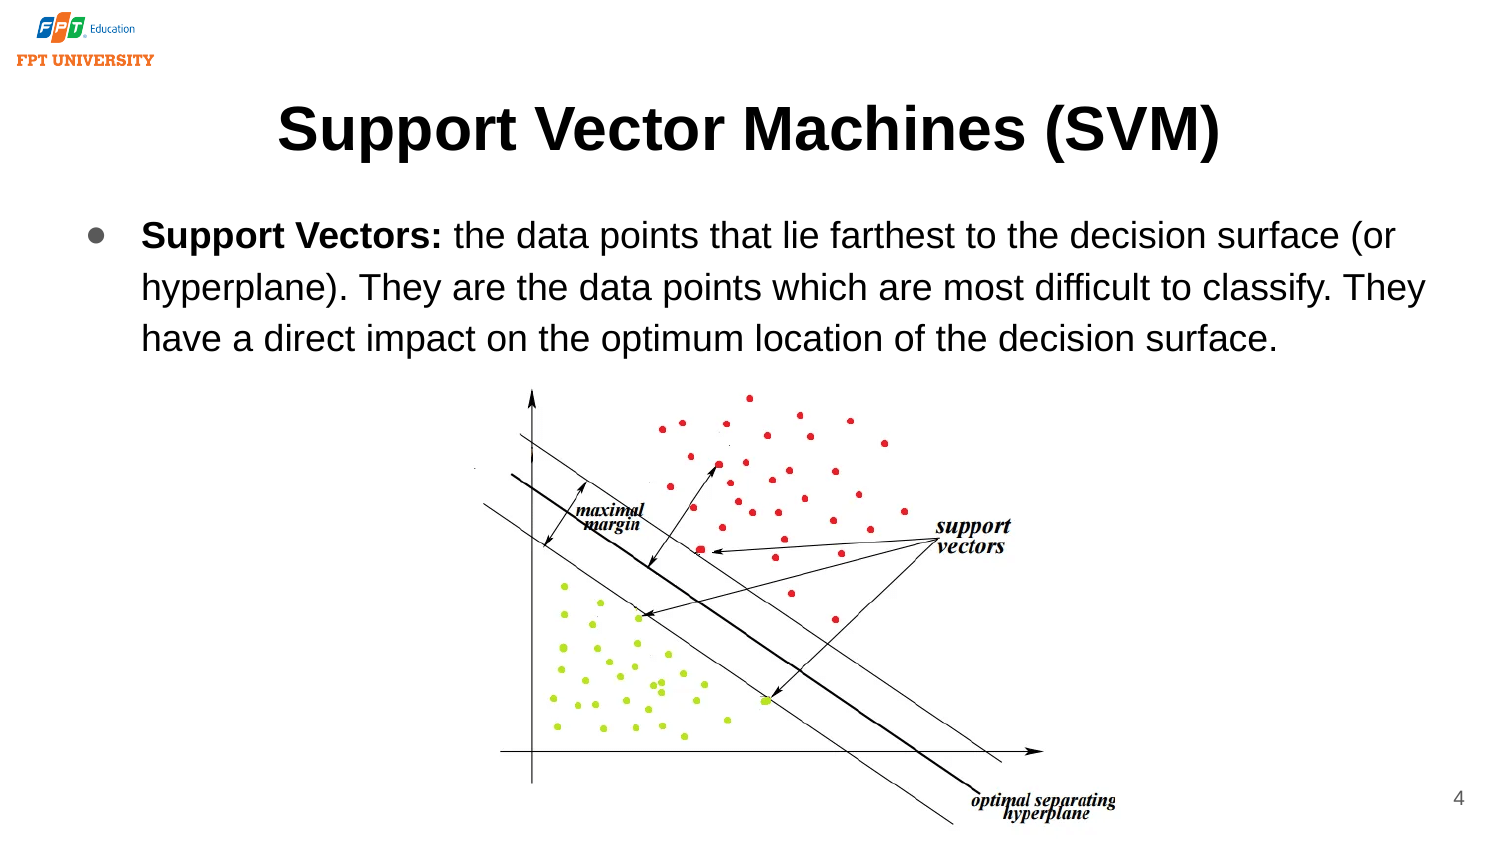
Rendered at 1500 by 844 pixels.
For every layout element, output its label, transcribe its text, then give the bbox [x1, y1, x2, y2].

title Support Vector Machines (SVM) [51, 72, 1449, 167]
slide_number 4 [1389, 764, 1480, 830]
list Support Vectors: the data points that lie farthest to the decision surface (or hyperplane). They are the data points which are most difficult to classify. They have a direct impact on the optimum location of the decision surface. [51, 189, 1449, 801]
picture [464, 362, 1142, 844]
picture [11, 1, 160, 77]
